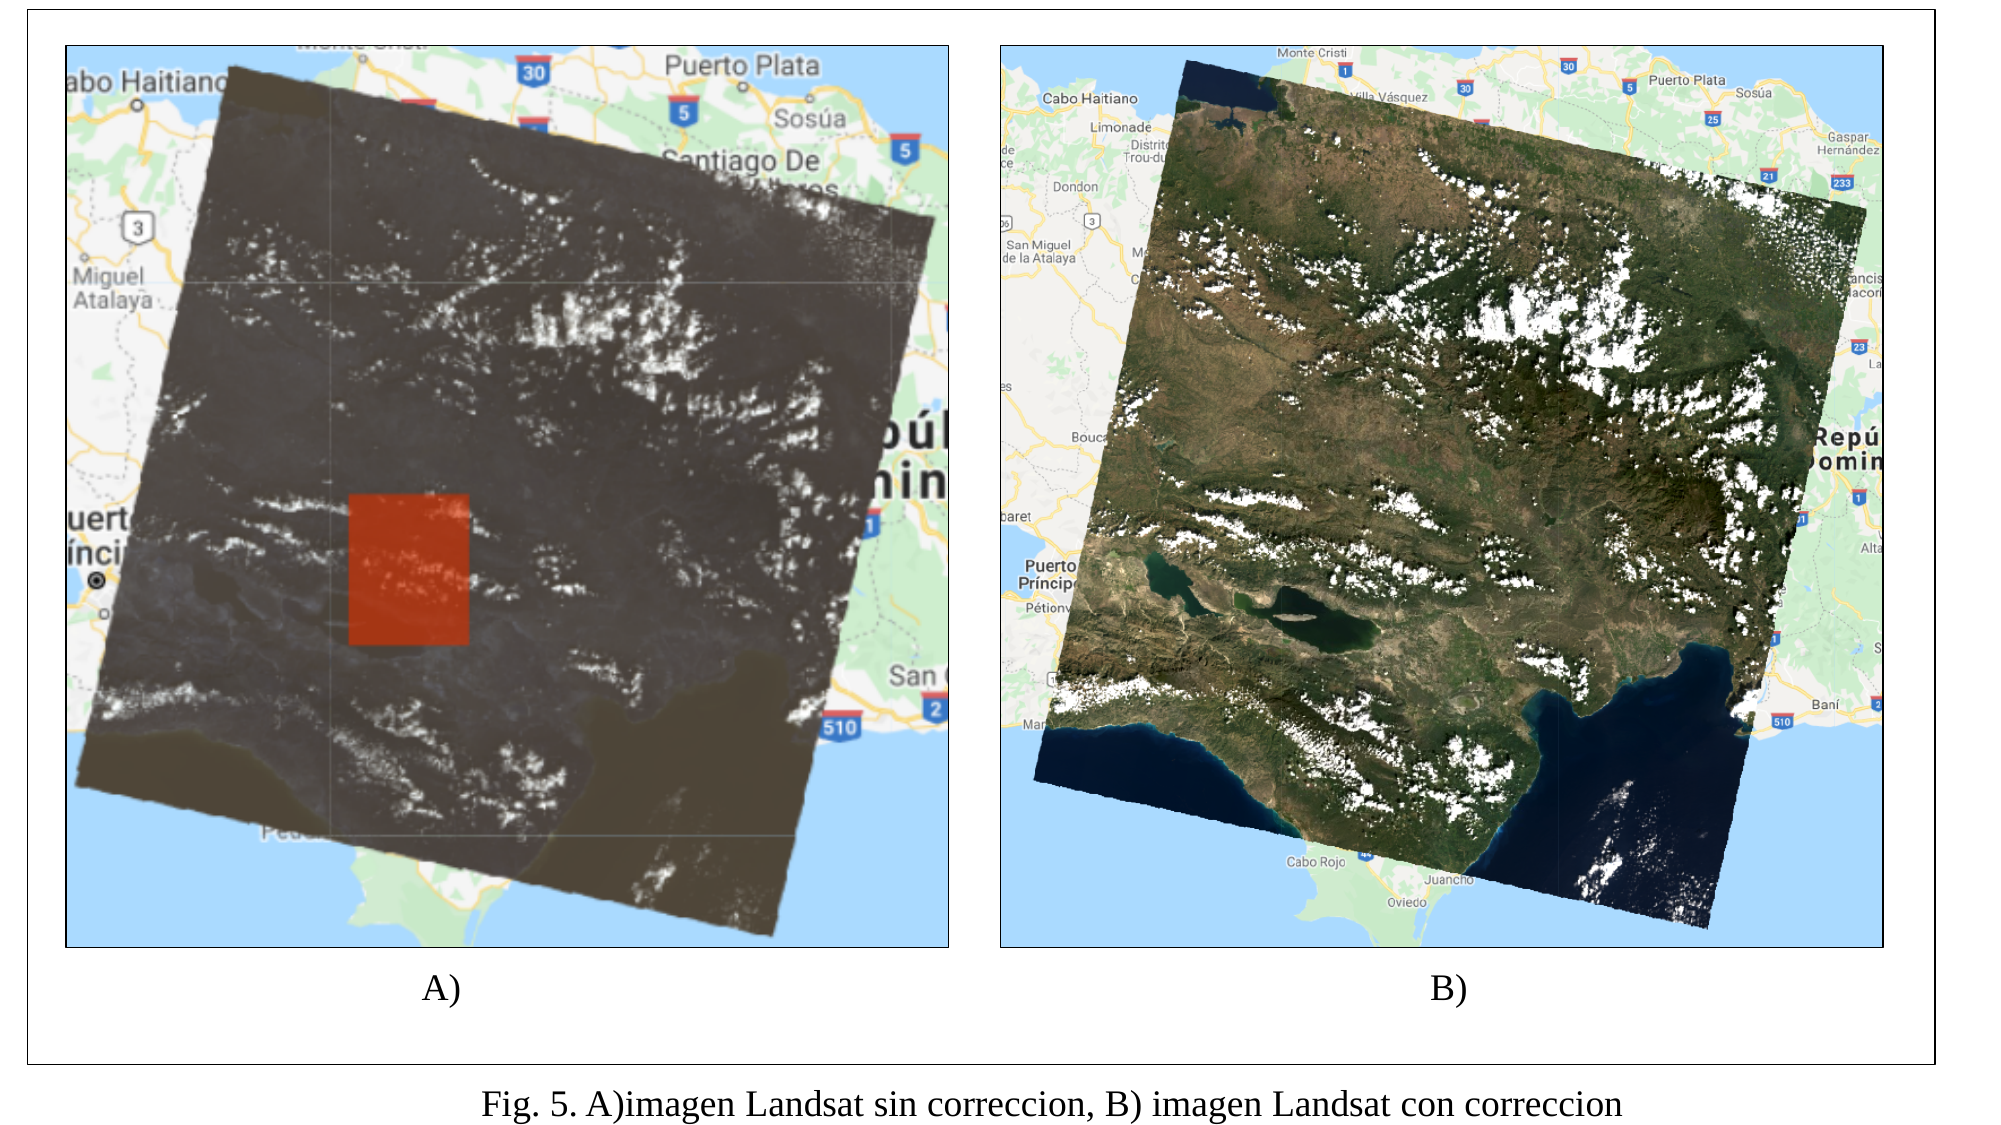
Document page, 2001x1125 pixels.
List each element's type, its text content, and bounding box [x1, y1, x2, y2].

text_box Fig. 5. A)imagen Landsat sin correccion, B) imagen Landsat con correccion [466, 1071, 1639, 1125]
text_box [27, 9, 1935, 1065]
